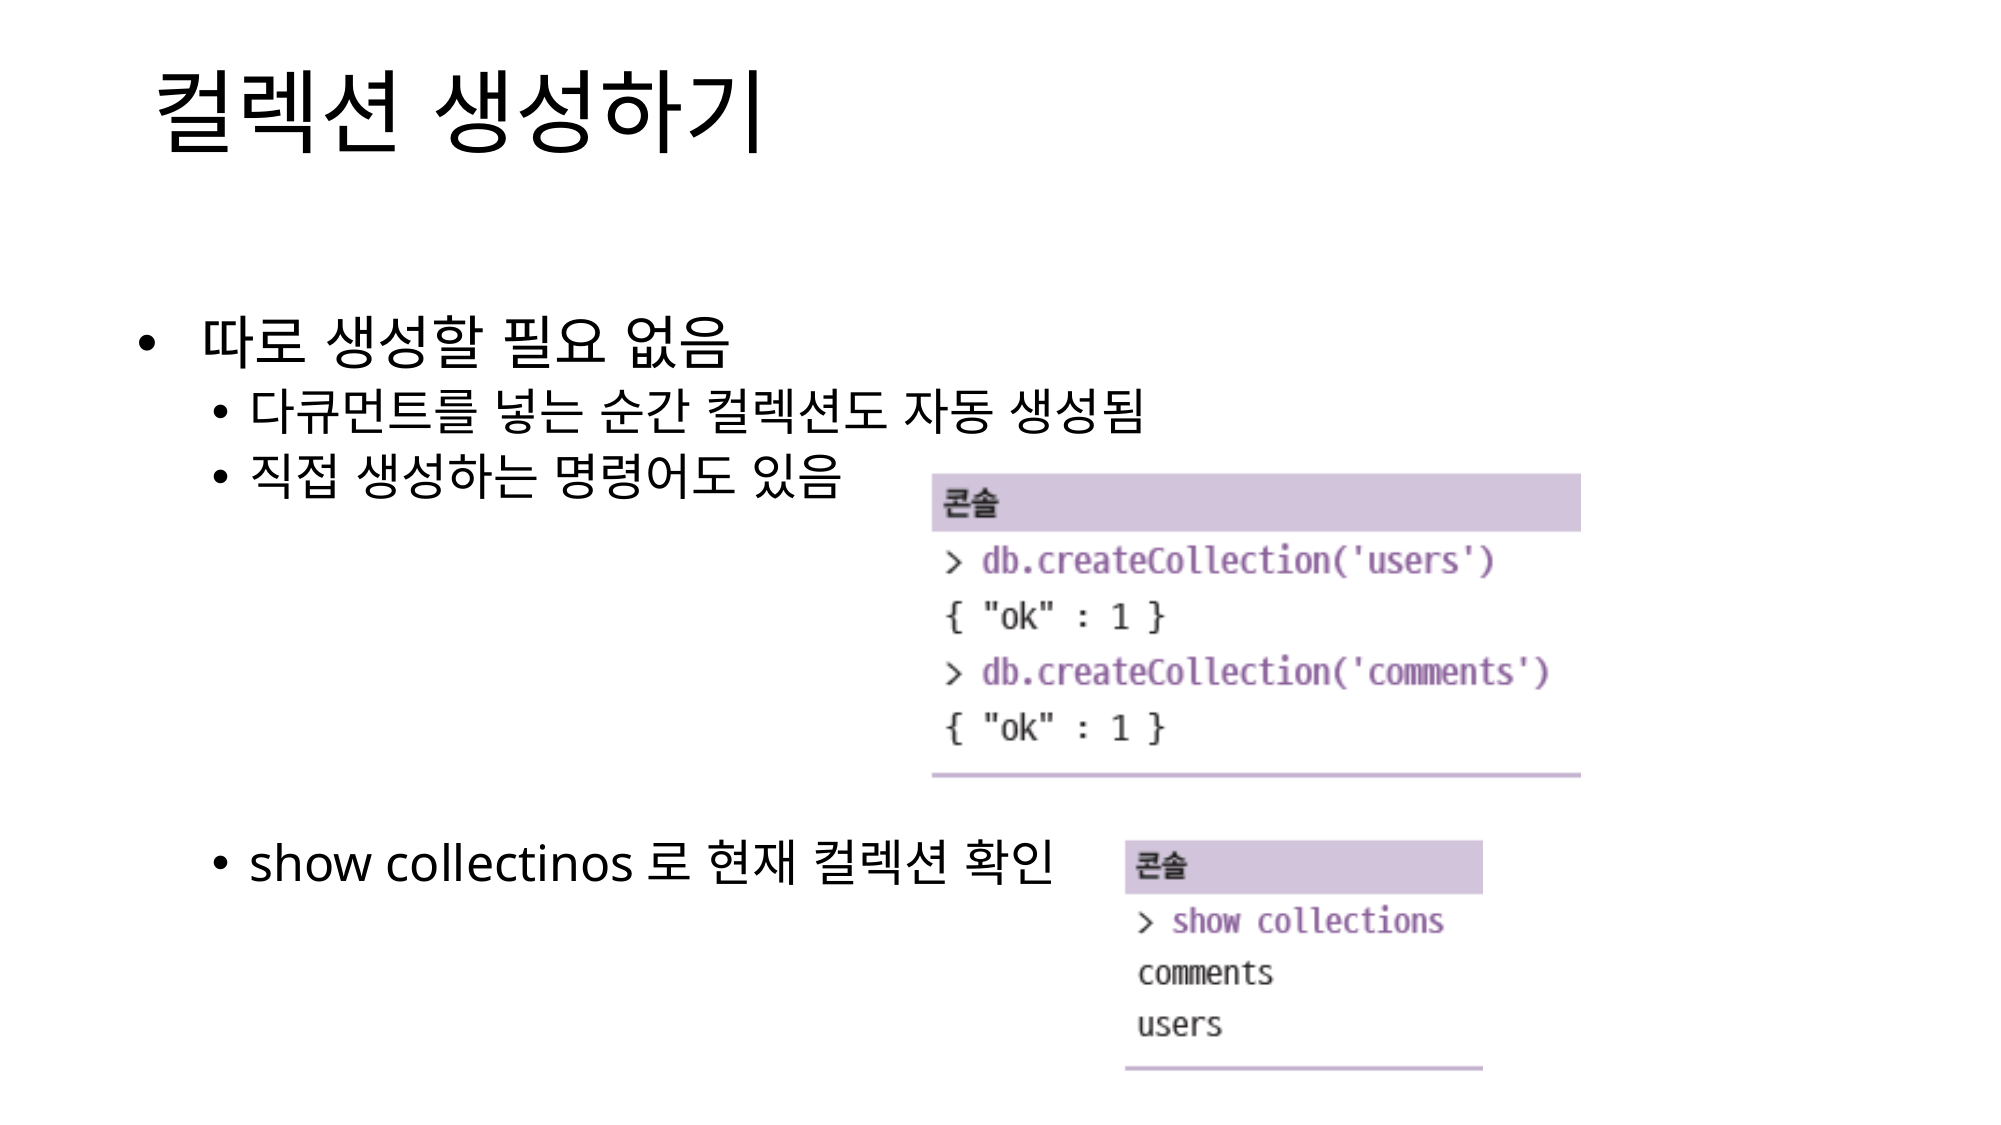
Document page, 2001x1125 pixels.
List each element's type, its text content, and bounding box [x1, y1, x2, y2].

text_box 따로 생성할 필요 없음 다큐먼트를 넣는 순간 컬렉션도 자동 생성됨 직접 생성하는 명령어도 있음 show collectinos로 현재 컬렉션 확인 [122, 307, 1848, 1021]
text_box 컬렉션 생성하기 [137, 59, 1863, 278]
picture [1115, 828, 1483, 1084]
picture [921, 458, 1581, 806]
